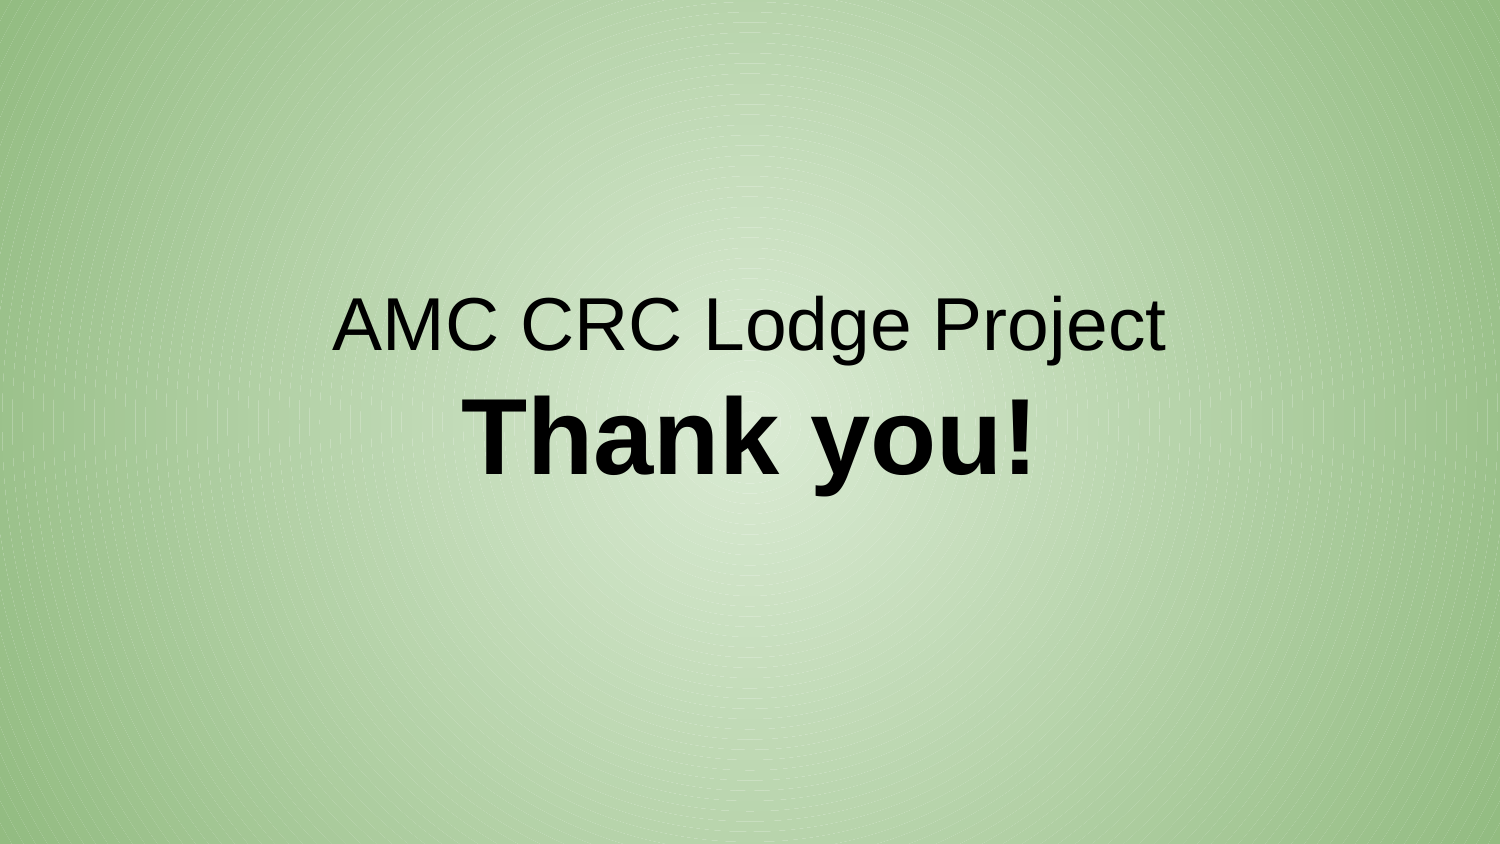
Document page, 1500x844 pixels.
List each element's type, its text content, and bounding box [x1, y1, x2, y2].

title AMC CRC Lodge Project Thank you! [51, 217, 1449, 555]
